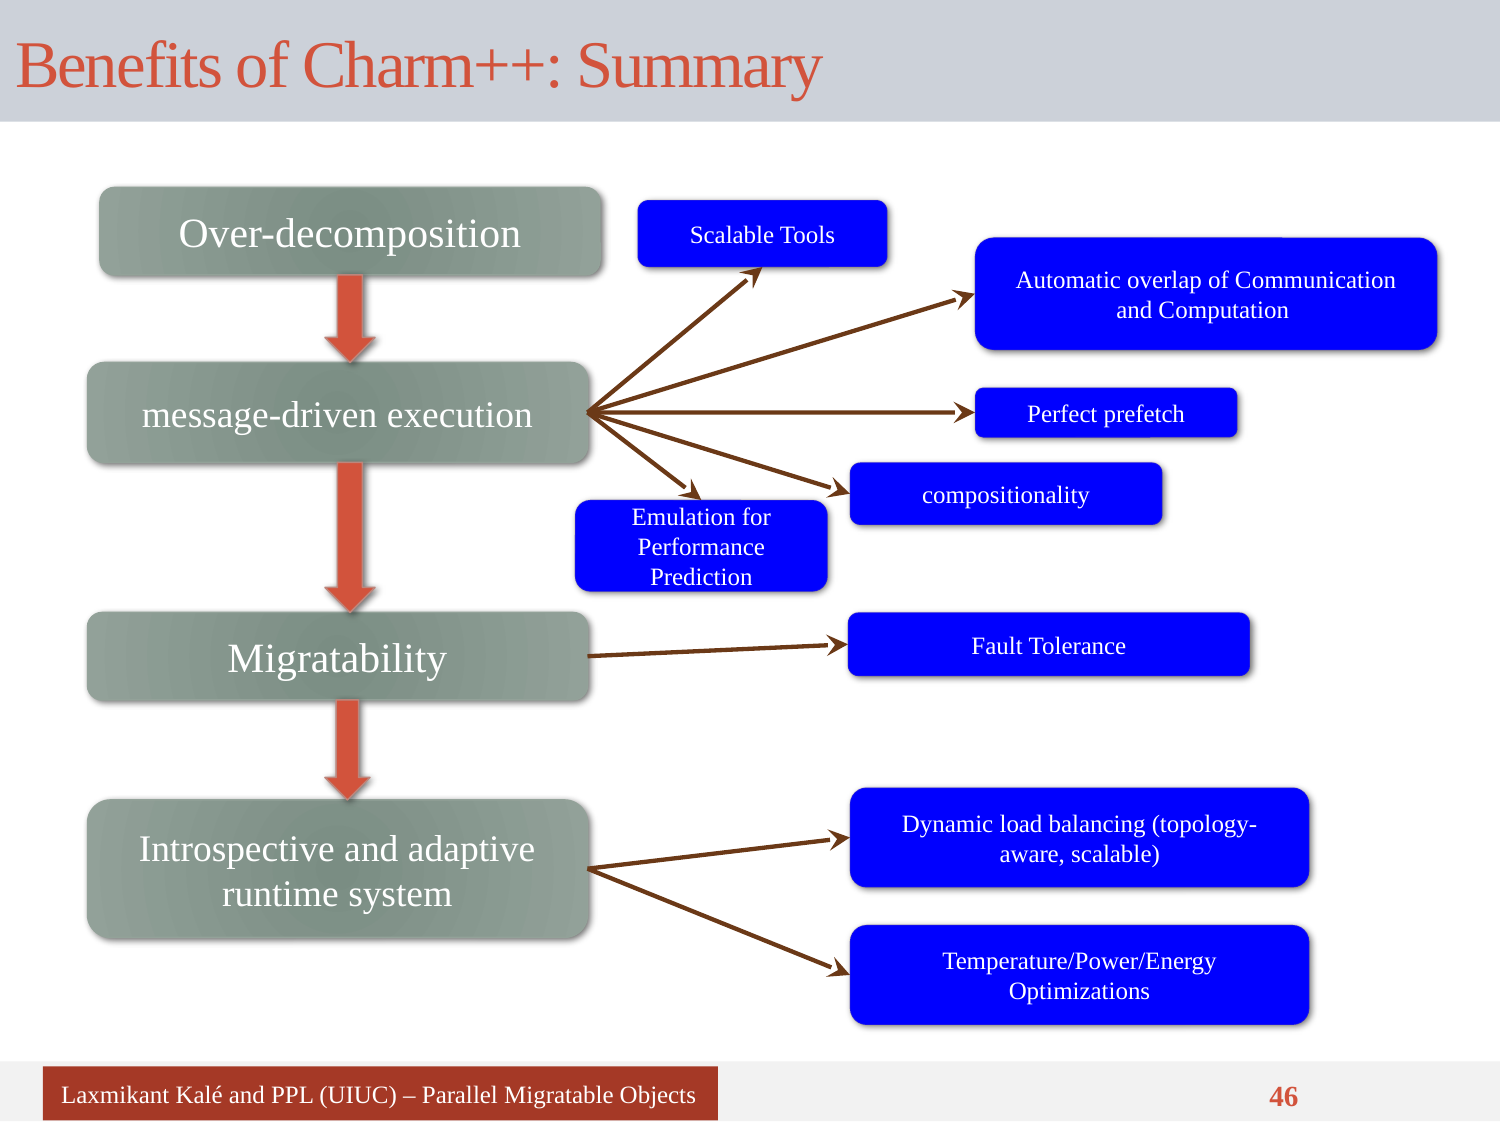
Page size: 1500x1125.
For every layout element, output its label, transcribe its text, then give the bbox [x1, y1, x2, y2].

text_box [324, 274, 376, 364]
text_box Emulation for Performance Prediction [574, 500, 829, 593]
text_box Perfect prefetch [974, 386, 1239, 439]
text_box Over-decomposition [99, 186, 601, 276]
text_box Automatic overlap of Communication and Computation [974, 236, 1439, 351]
footer Laxmikant Kalé and PPL (UIUC) – Parallel Migratable Objects [42, 1066, 718, 1121]
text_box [587, 837, 851, 867]
slide_number 46 [1254, 1067, 1457, 1122]
text_box Migratability [86, 611, 589, 701]
title Benefits of Charm++: Summary [0, 0, 1500, 122]
text_box message-driven execution [86, 361, 583, 464]
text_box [587, 643, 849, 657]
text_box Fault Tolerance [847, 611, 1251, 677]
text_box compositionality [849, 461, 1164, 526]
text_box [587, 266, 763, 292]
text_box Dynamic load balancing (topology-aware, scalable) [849, 786, 1311, 889]
text_box [324, 699, 371, 801]
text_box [587, 293, 976, 413]
text_box Scalable Tools [636, 199, 889, 268]
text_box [587, 412, 851, 494]
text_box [587, 868, 851, 976]
text_box Introspective and adaptive runtime system [86, 799, 589, 939]
text_box [324, 461, 376, 614]
text_box Temperature/Power/Energy Optimizations [849, 924, 1311, 1026]
